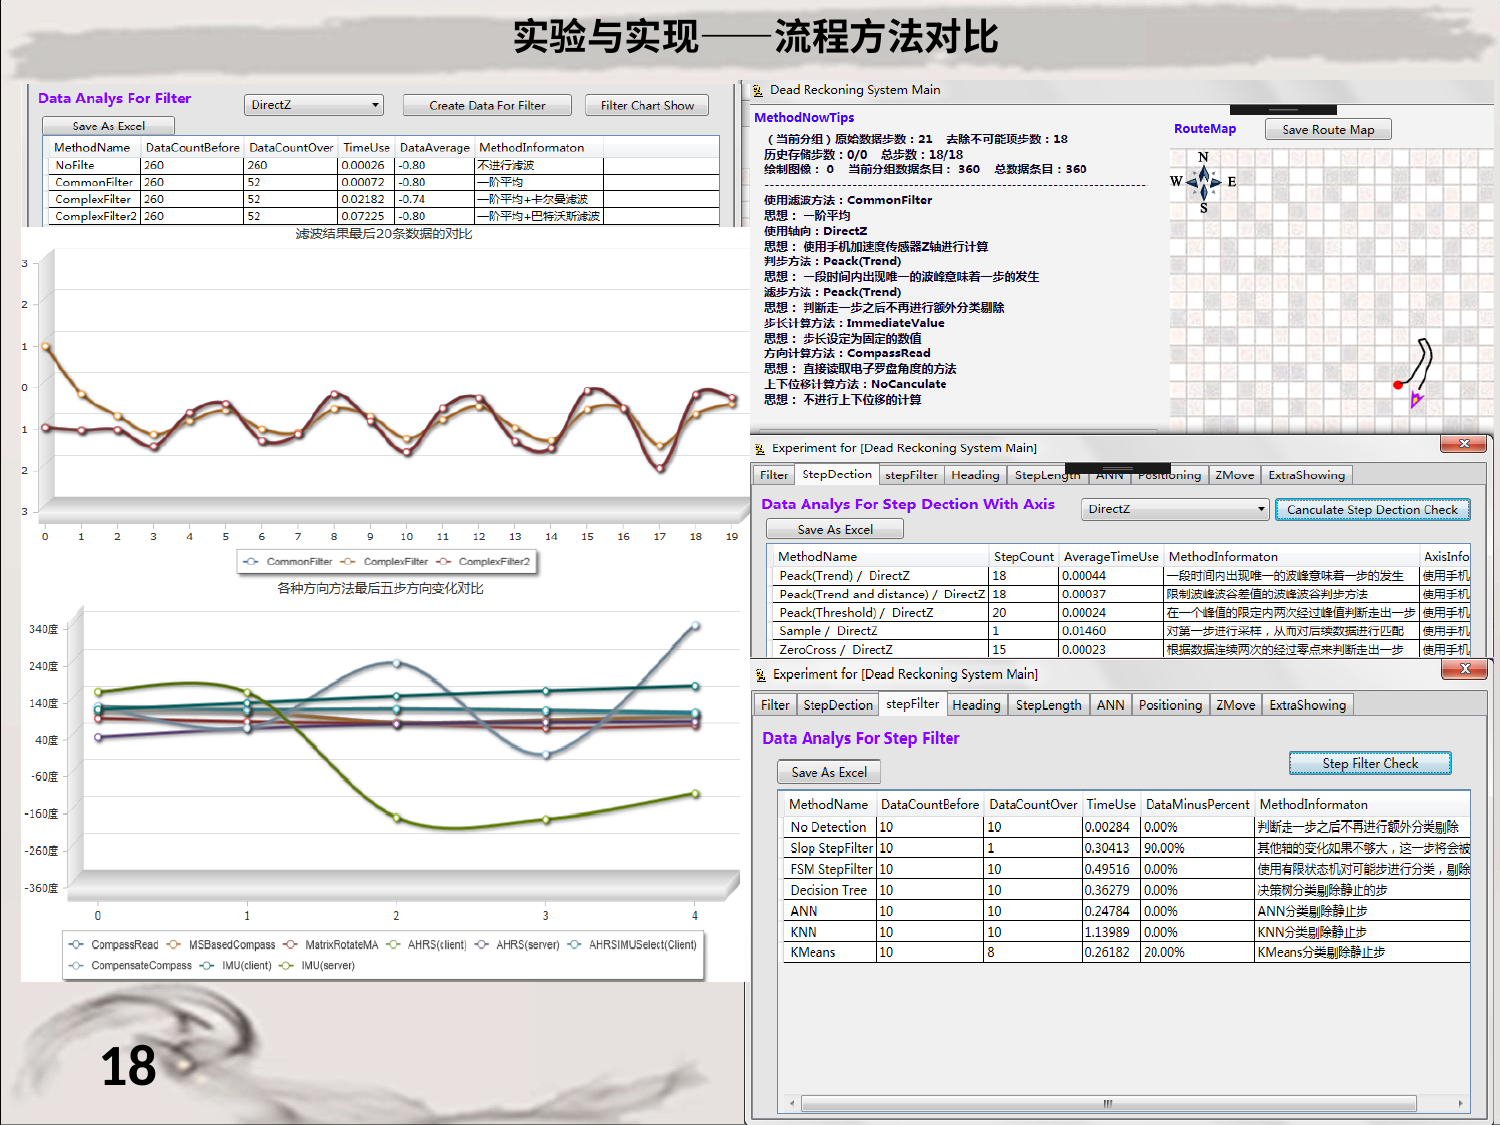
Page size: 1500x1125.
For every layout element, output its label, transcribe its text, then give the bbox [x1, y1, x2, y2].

text_box 实验与实现——流程方法对比 [497, 5, 1124, 66]
text_box 18 [83, 1020, 219, 1105]
picture [0, 0, 1500, 1125]
